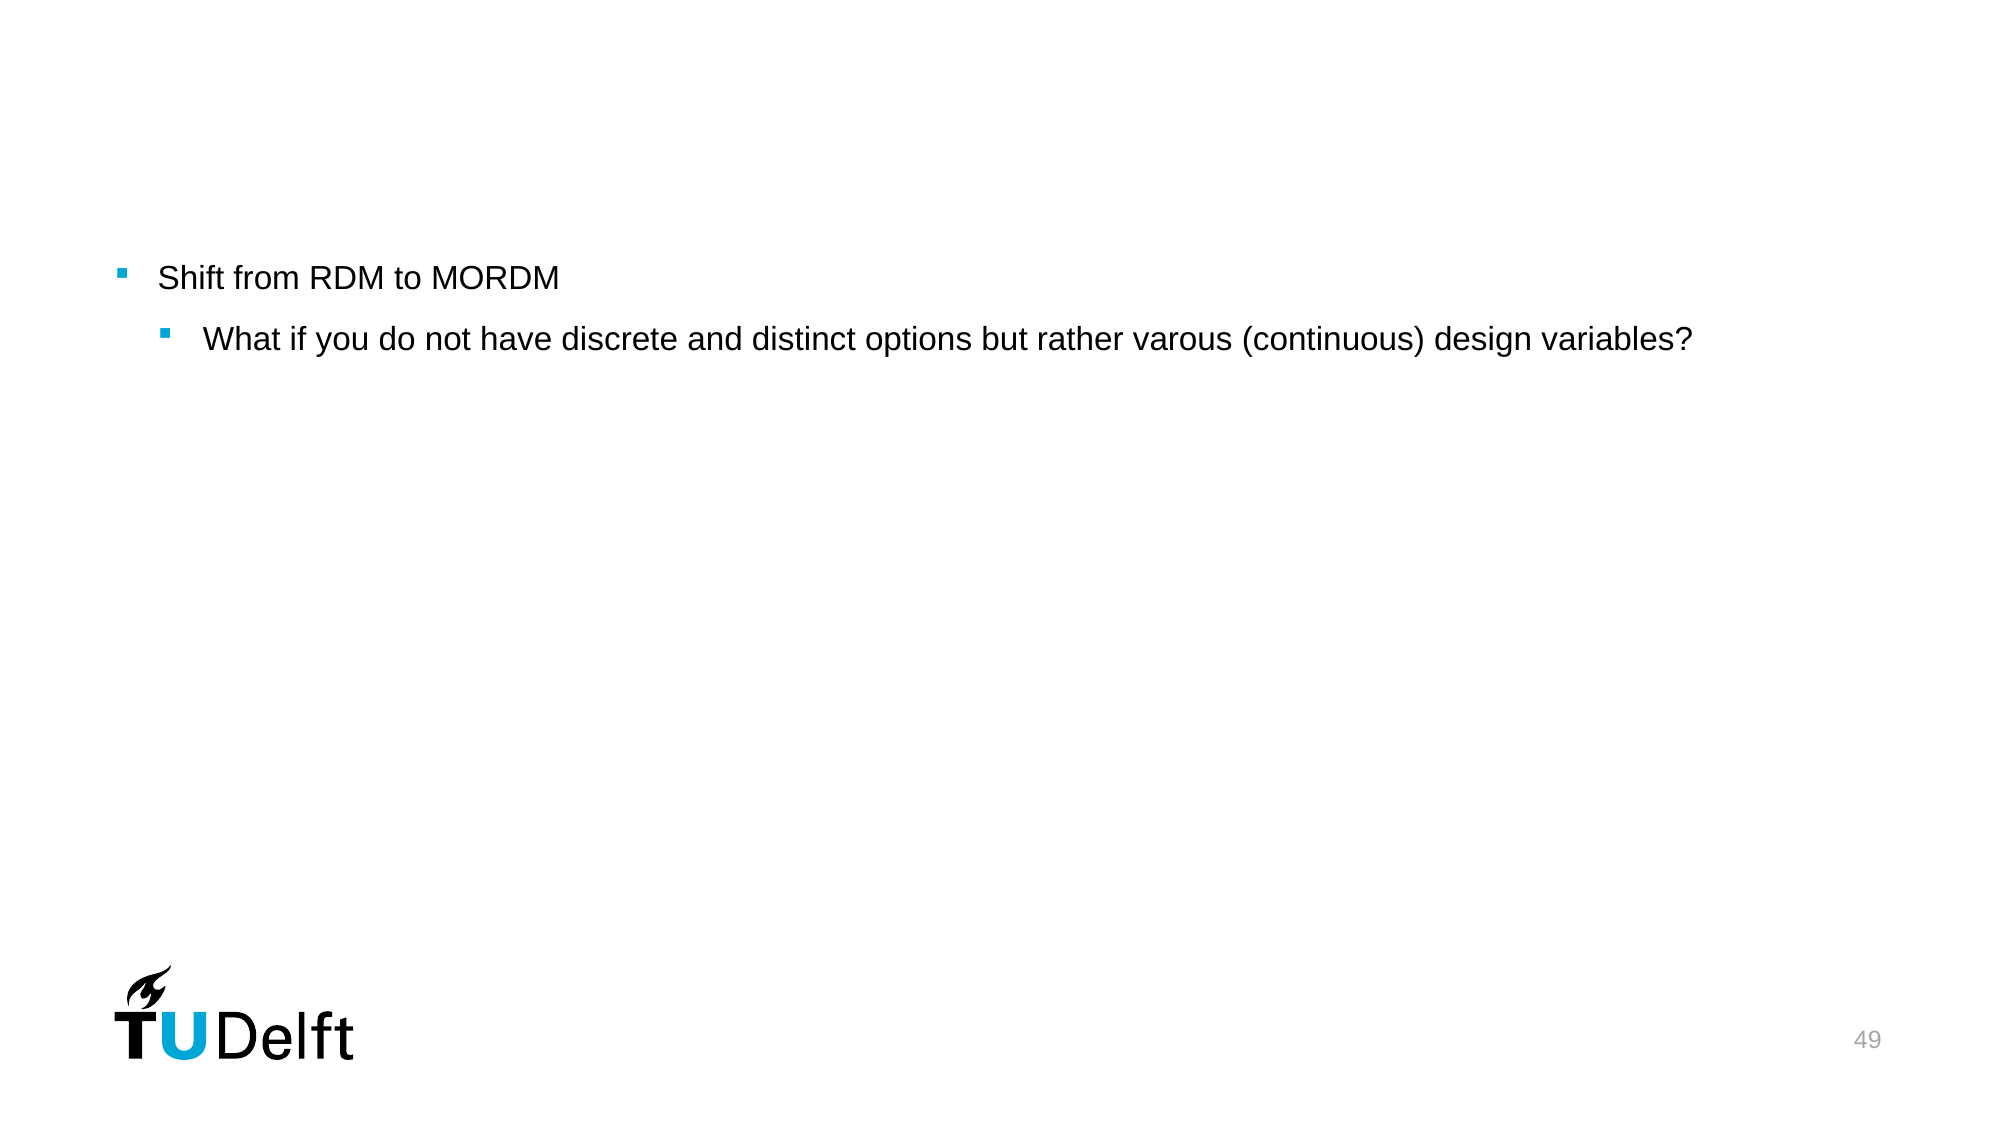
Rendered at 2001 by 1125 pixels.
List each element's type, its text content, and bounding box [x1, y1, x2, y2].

slide_number 49 [1810, 1008, 1882, 1069]
list Shift from RDM to MORDM What if you do not have discrete and distinct options but rather varous (continuous) design variables? [114, 261, 1882, 976]
